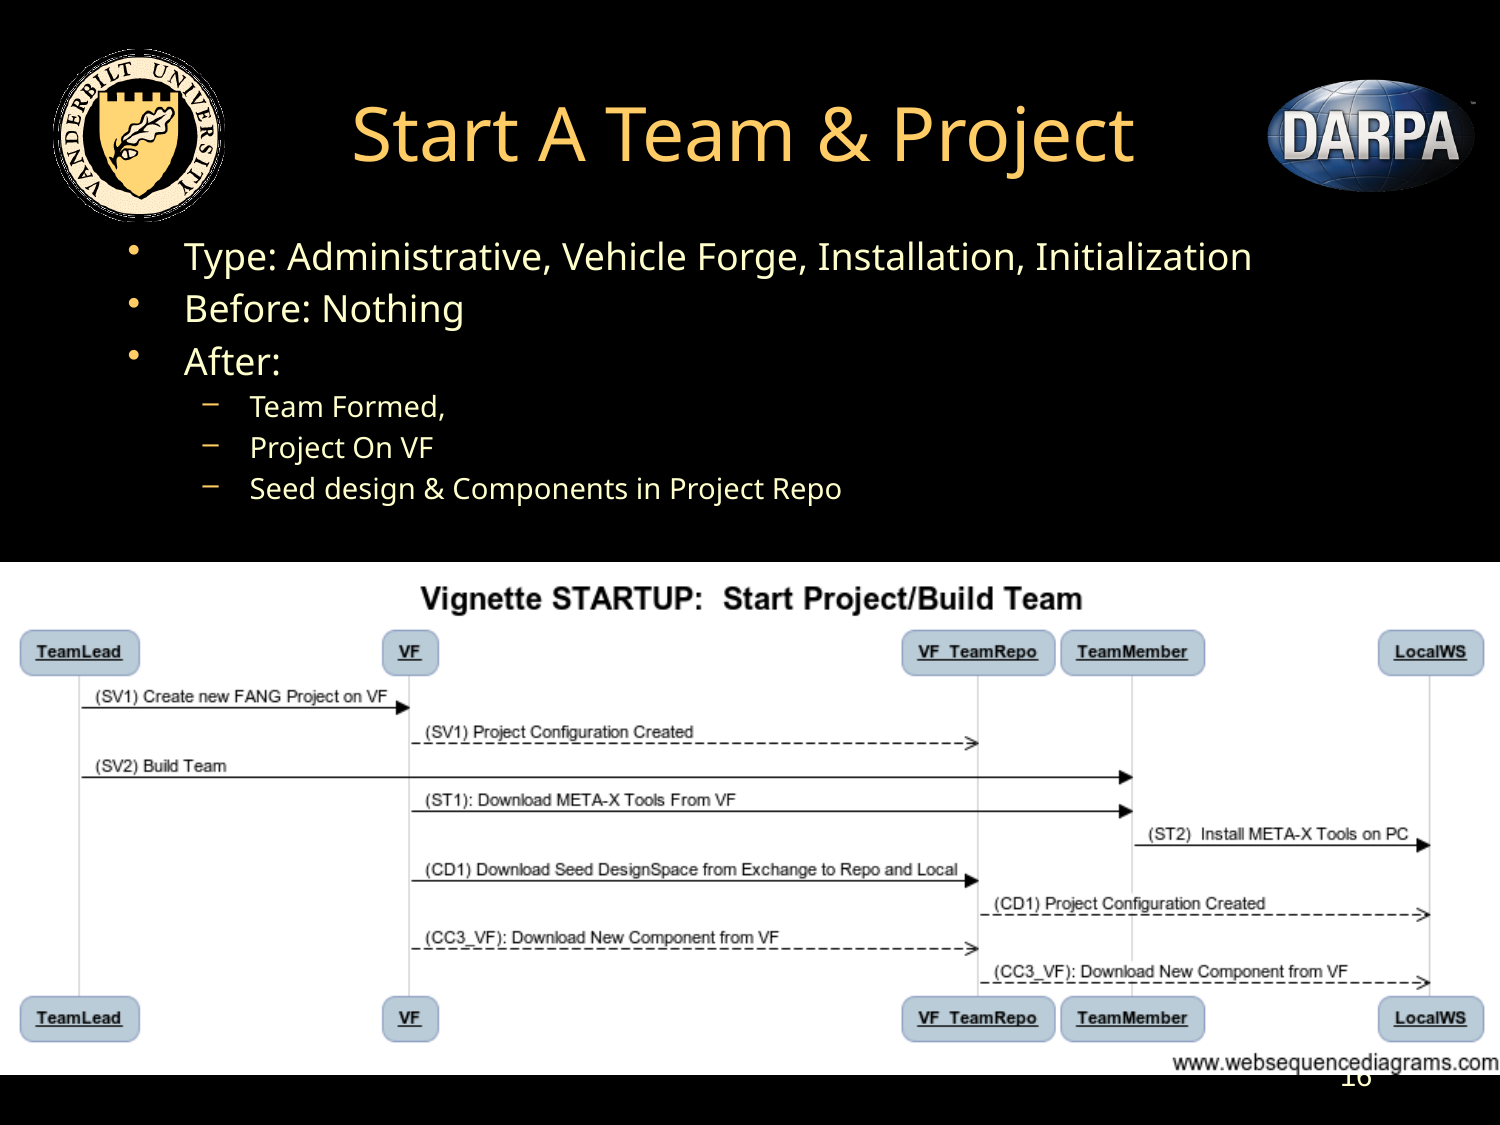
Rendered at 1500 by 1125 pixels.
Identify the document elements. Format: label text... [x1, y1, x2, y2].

picture [1264, 77, 1478, 194]
list Type: Administrative, Vehicle Forge, Installation, Initialization Before: Nothing After: Team Formed, Project On VF Seed design & Components in Project Repo [112, 224, 1388, 560]
picture [53, 49, 225, 222]
picture [0, 562, 1500, 1075]
slide_number 16 [1074, 1083, 1388, 1113]
title Start A Team & Project [224, 62, 1263, 201]
